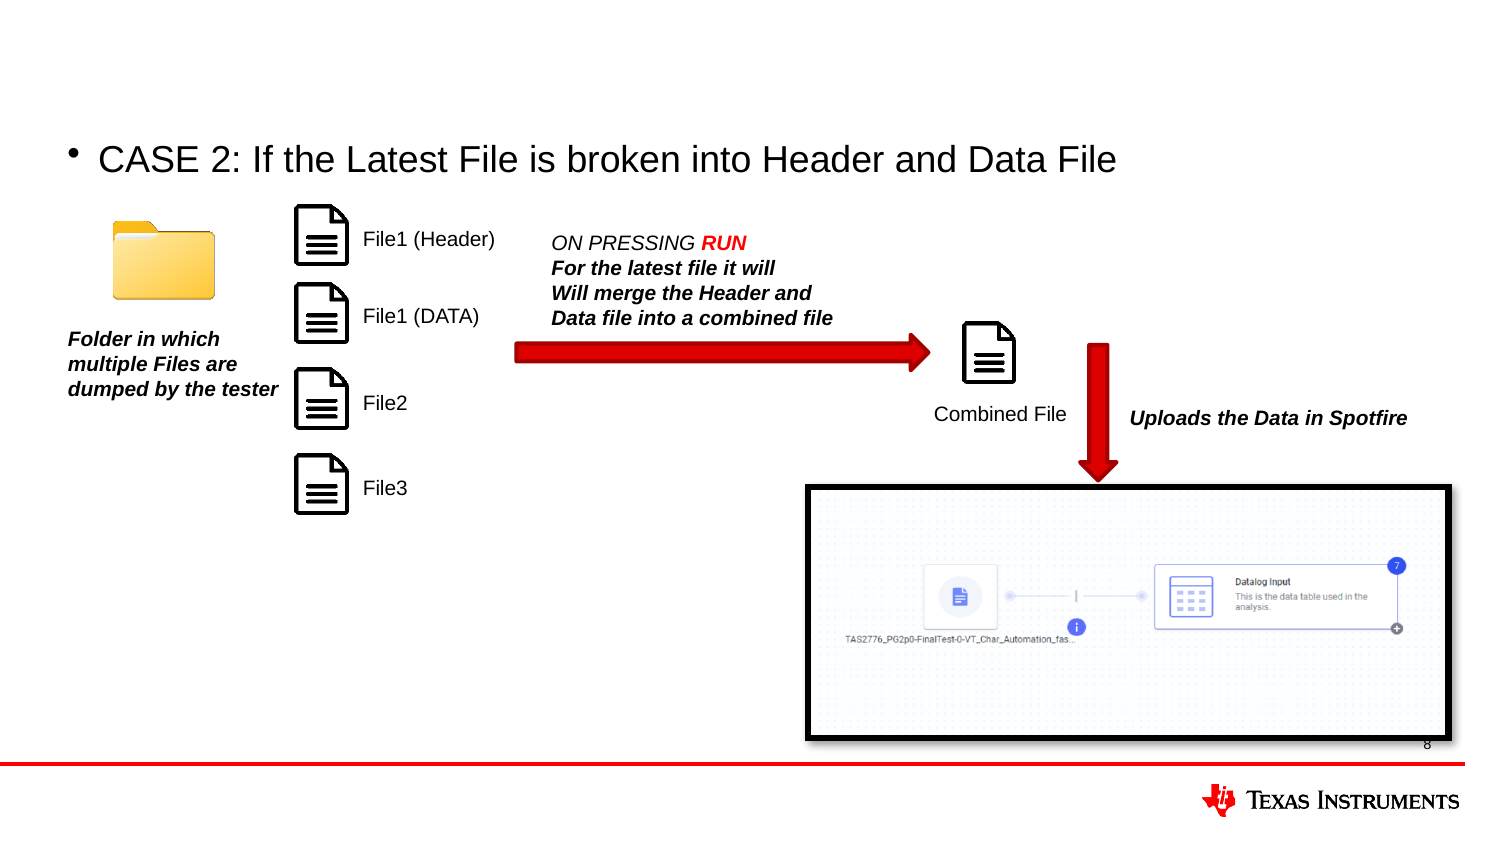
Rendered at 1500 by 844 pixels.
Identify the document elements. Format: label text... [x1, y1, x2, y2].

slide_number 8 [1093, 751, 1444, 755]
picture [962, 321, 1017, 384]
text_box ON PRESSING RUN For the latest file it will Will merge the Header and Data file into a combined file [536, 222, 862, 337]
text_box File2 [354, 381, 589, 422]
text_box File1 (DATA) [354, 295, 589, 335]
text_box File1 (Header) [354, 218, 589, 258]
picture [105, 204, 221, 320]
text_box Folder in which multiple Files are dumped by the tester [53, 318, 294, 409]
picture [1202, 784, 1459, 817]
text_box Combined File [919, 392, 1087, 433]
picture [810, 489, 1446, 736]
text_box File3 [354, 467, 589, 508]
text_box [1078, 342, 1119, 482]
picture [294, 453, 349, 516]
list CASE 2: If the Latest File is broken into Header and Data File [54, 128, 1444, 738]
text_box Uploads the Data in Spotfire [1114, 396, 1441, 437]
picture [294, 204, 349, 266]
picture [294, 367, 349, 430]
picture [294, 281, 349, 344]
text_box [514, 332, 931, 373]
